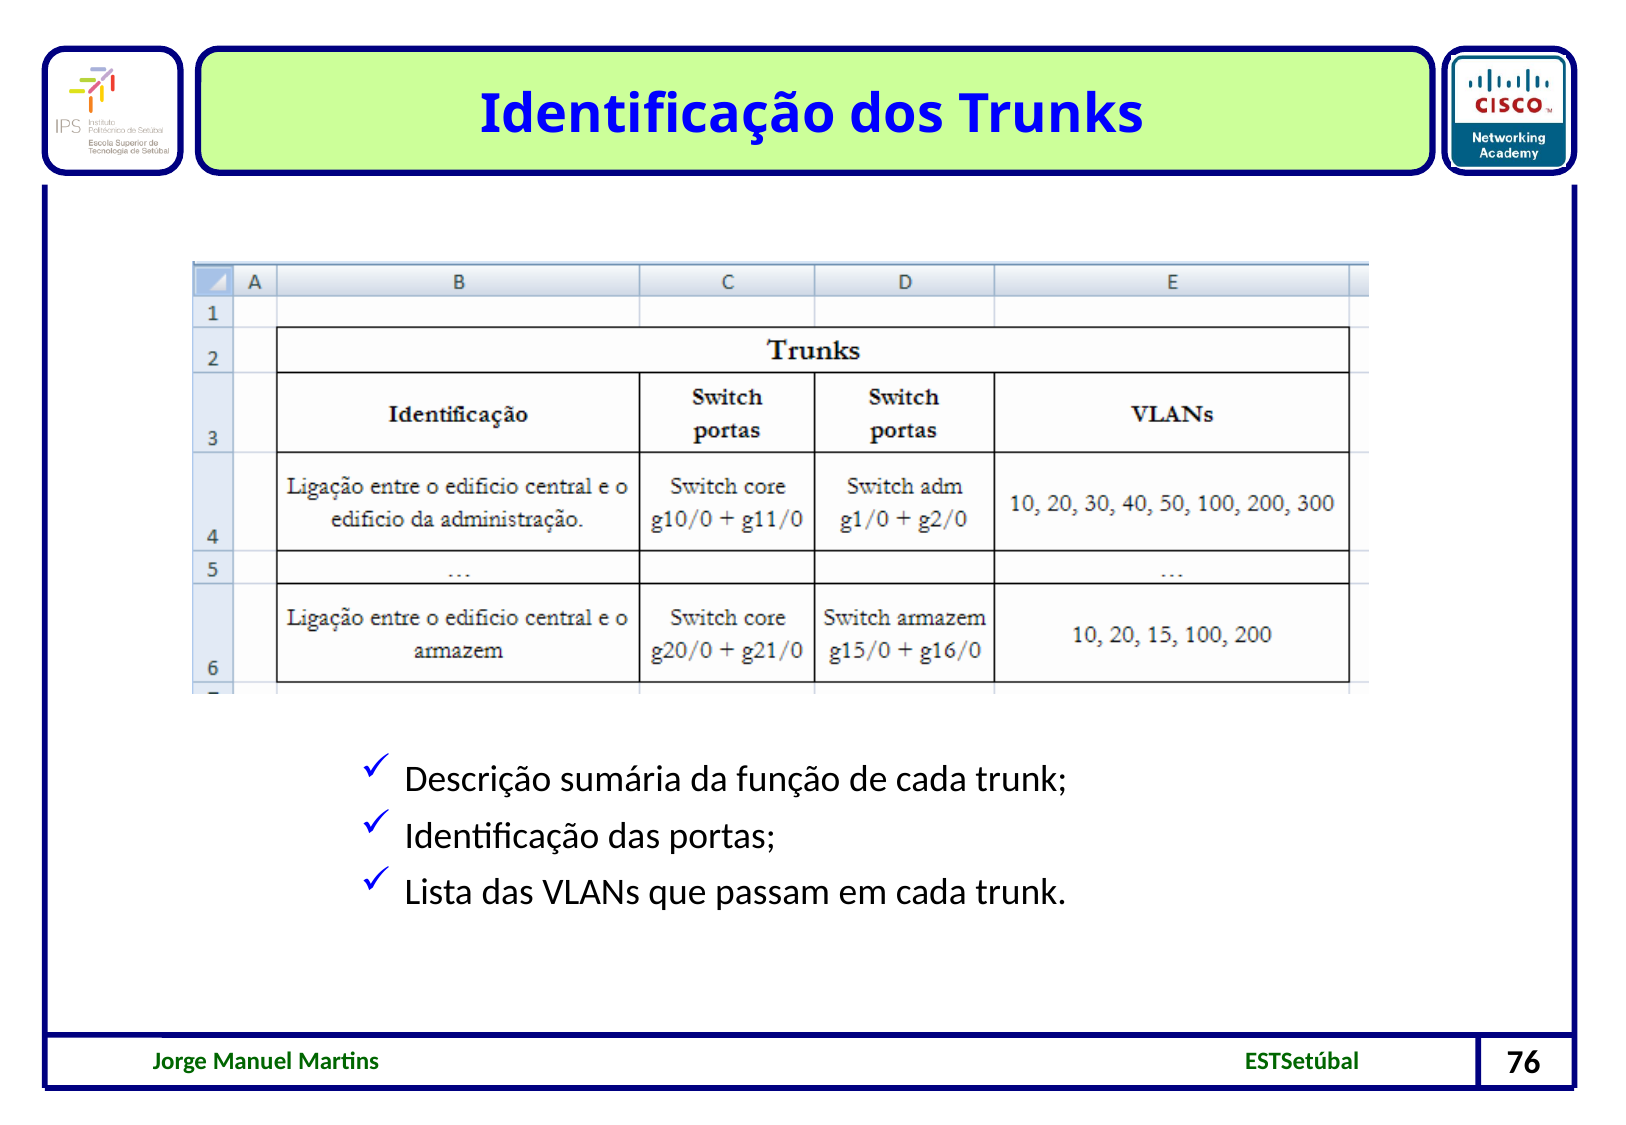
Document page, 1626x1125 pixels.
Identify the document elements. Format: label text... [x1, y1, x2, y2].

picture [1558, 55, 1566, 61]
picture [1536, 136, 1545, 144]
picture [1451, 158, 1457, 167]
picture [1451, 55, 1461, 64]
picture [192, 260, 1370, 695]
text_box Descrição sumária da função de cada trunk; Identificação das portas; Lista das VLANs que passam em cada trunk. [345, 766, 1270, 917]
picture [1473, 132, 1511, 142]
picture [1480, 148, 1494, 158]
picture [1497, 149, 1537, 159]
picture [1455, 59, 1563, 123]
picture [1528, 133, 1535, 142]
text_box Identificação dos Trunks [221, 72, 1404, 156]
picture [1511, 132, 1524, 142]
picture [56, 67, 169, 155]
